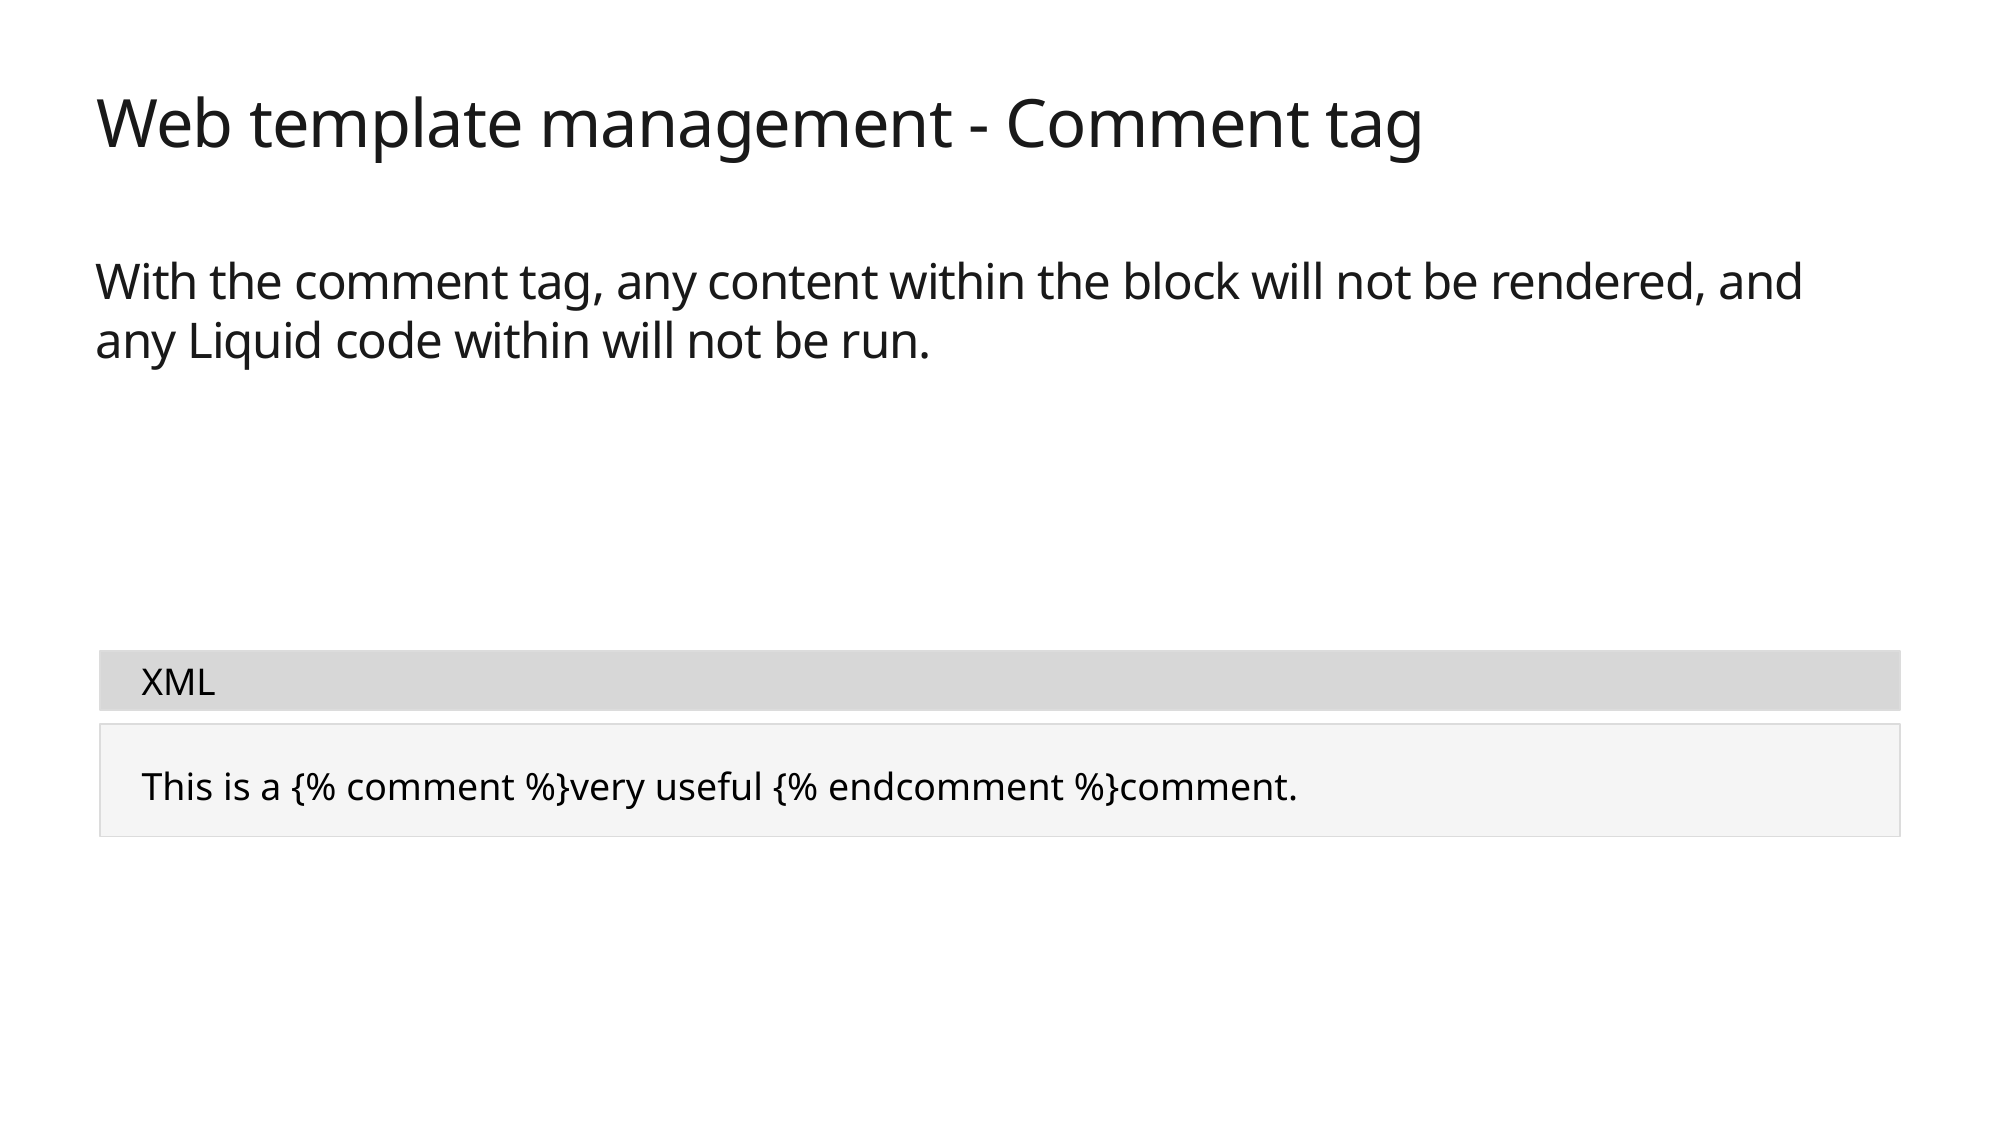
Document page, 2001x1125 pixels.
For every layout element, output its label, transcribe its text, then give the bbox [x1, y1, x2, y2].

text_box This is a {% comment %}very useful {% endcomment %}comment. [99, 723, 1901, 837]
title Web template management - Comment tag [96, 75, 1904, 165]
text_box XML [99, 650, 1901, 711]
list With the comment tag, any content within the block will not be rendered, and any Liquid code within will not be run. [95, 235, 1904, 376]
